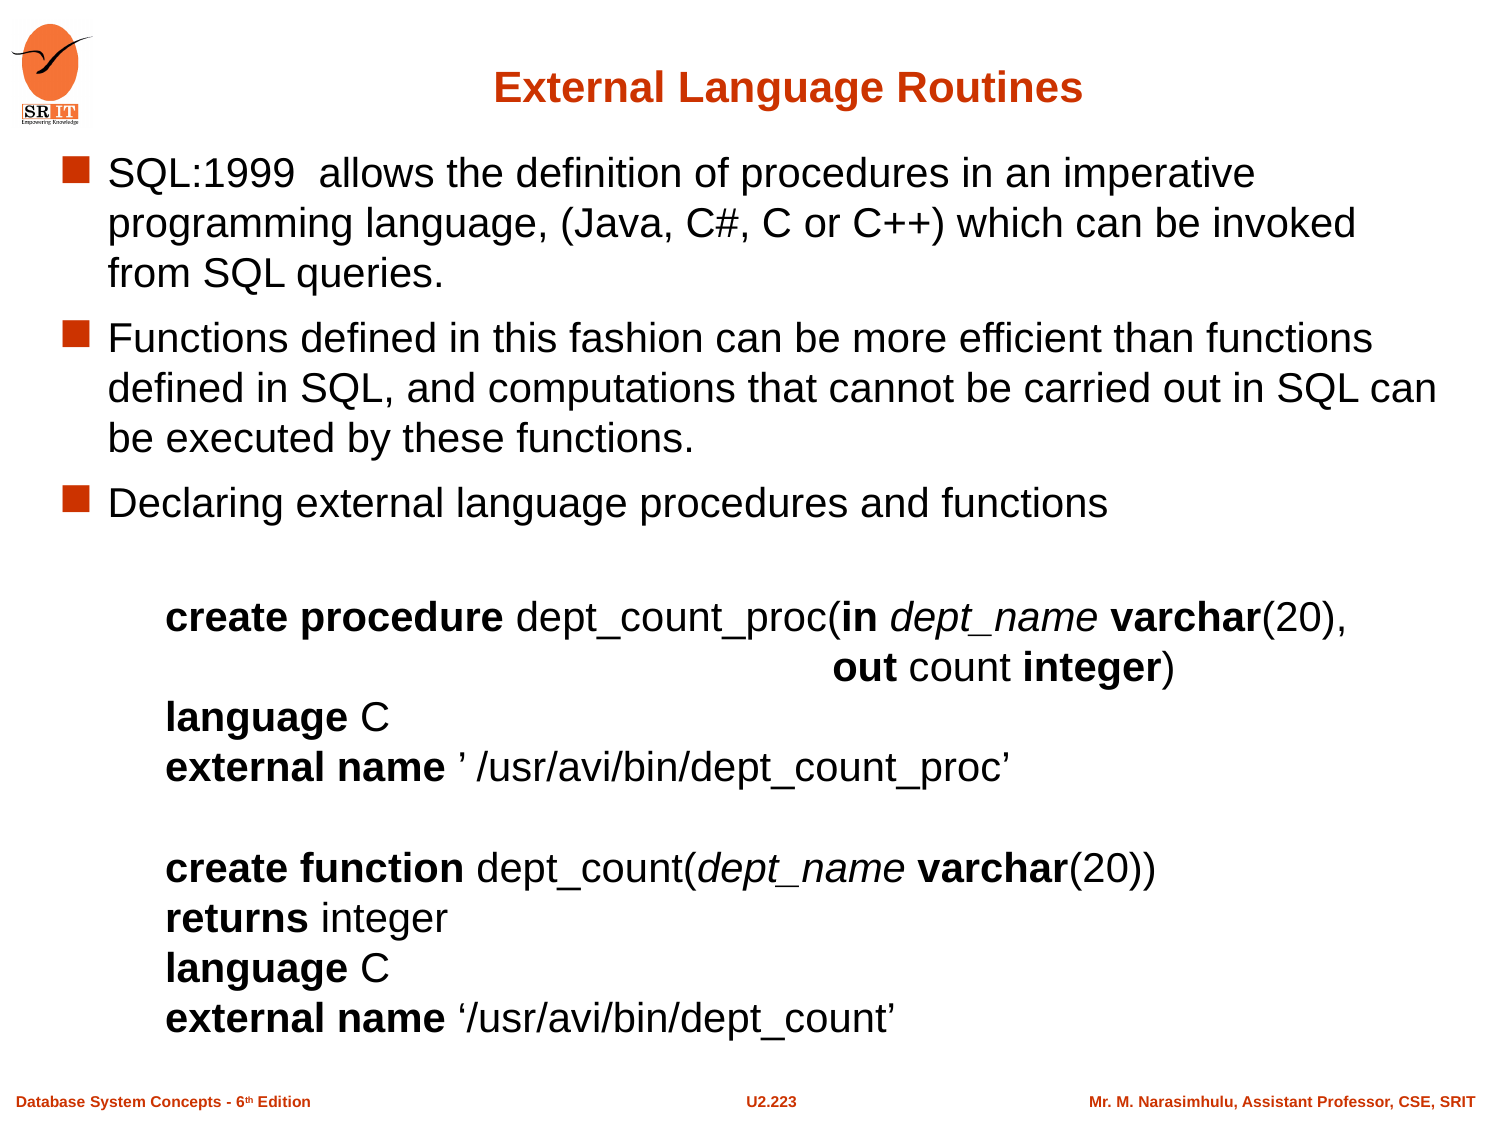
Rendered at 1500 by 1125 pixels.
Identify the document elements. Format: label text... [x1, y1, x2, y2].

picture [11, 19, 93, 128]
list SQL:1999 allows the definition of procedures in an imperative programming language, (Java, C#, C or C++) which can be invoked from SQL queries. Functions defined in this fashion can be more efficient than functions defined in SQL, and computations that cannot be carried out in SQL can be executed by these functions. Declaring external language procedures and functions create procedure dept_count_proc(in dept_name varchar(20), out count integer) language C external name ’ /usr/avi/bin/dept_count_proc’ create function dept_count(dept_name varchar(20)) returns integer language C external name ‘/usr/avi/bin/dept_count’ [50, 138, 1467, 1052]
title External Language Routines [125, 18, 1452, 120]
